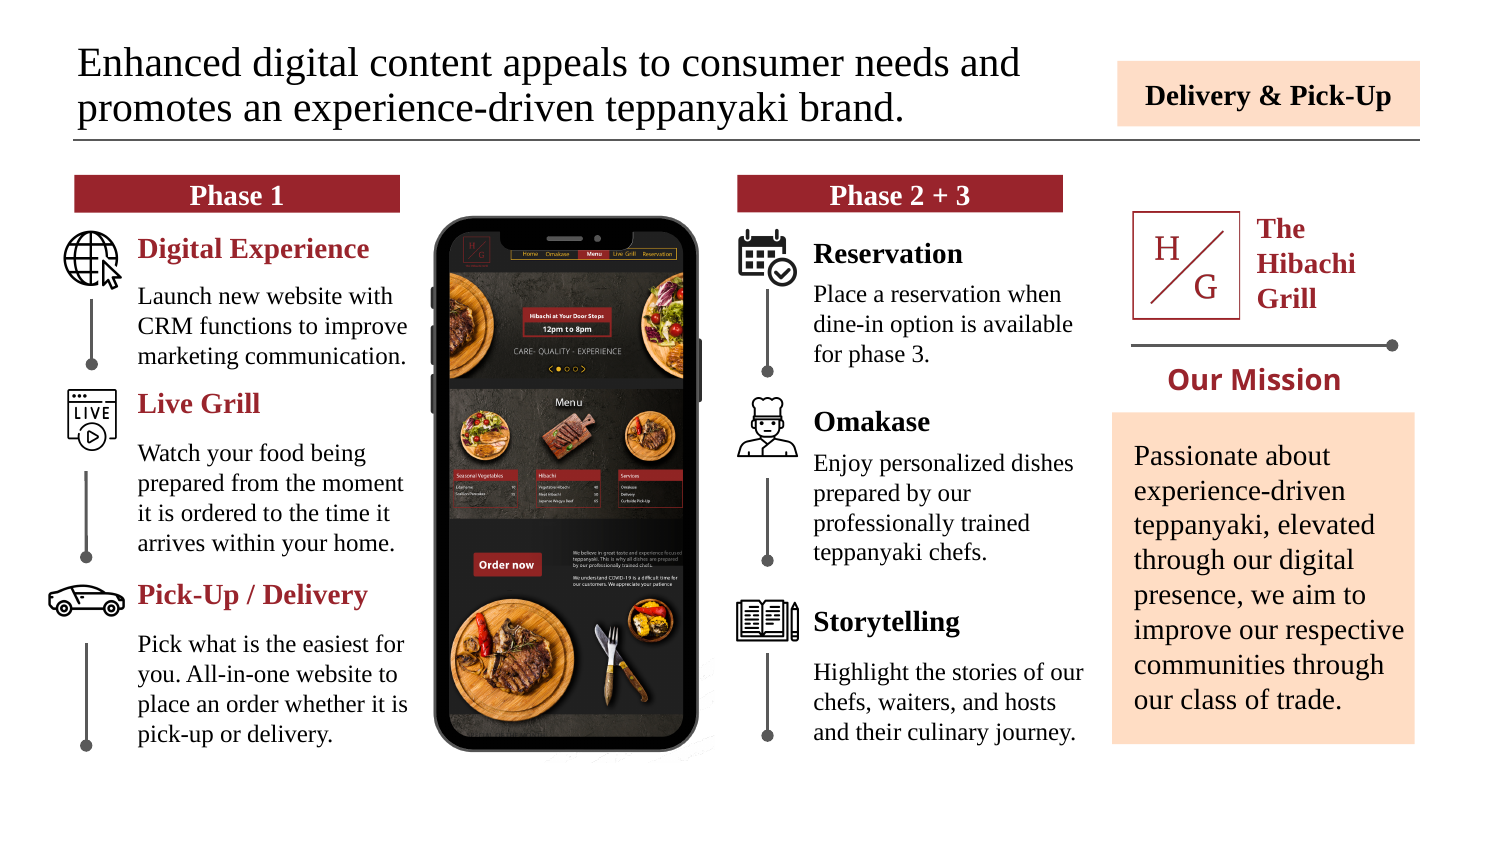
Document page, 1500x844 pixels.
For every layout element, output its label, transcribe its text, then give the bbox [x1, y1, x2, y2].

picture [411, 203, 715, 764]
text_box Digital Experience [122, 221, 406, 272]
text_box Pick-Up / Delivery [135, 568, 406, 617]
picture [734, 587, 801, 654]
text_box Live Grill [122, 376, 406, 425]
title Enhanced digital content appeals to consumer needs and promotes an experience-driven teppanyaki brand. [62, 29, 1184, 143]
picture [60, 389, 124, 452]
text_box Highlight the stories of our chefs, waiters, and hosts and their culinary journey. [798, 638, 1101, 763]
text_box Place a reservation when dine-in option is available for phase 3. [798, 270, 1101, 374]
text_box Pick what is the easiest for you. All-in-one website to place an order whether it is pick-up or delivery. [122, 617, 406, 758]
text_box Launch new website with CRM functions to improve marketing communication. [122, 273, 406, 376]
text_box Enjoy personalized dishes prepared by our professionally trained teppanyaki chefs. [798, 443, 1101, 568]
text_box Phase 2 + 3 [737, 174, 1063, 213]
picture [1132, 211, 1241, 325]
text_box Storytelling [805, 594, 1101, 638]
text_box Phase 1 [74, 174, 400, 213]
text_box The Hibachi Grill [1241, 205, 1391, 319]
text_box Our Mission [1118, 353, 1391, 404]
picture [736, 226, 799, 290]
picture [42, 556, 130, 644]
text_box Reservation [800, 227, 1101, 270]
picture [60, 228, 124, 291]
picture [736, 396, 799, 459]
text_box Delivery & Pick-Up [1117, 60, 1420, 127]
text_box Watch your food being prepared from the moment it is ordered to the time it arrives within your home. [122, 425, 406, 567]
text_box Omakase [798, 394, 1101, 443]
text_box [1111, 412, 1422, 745]
